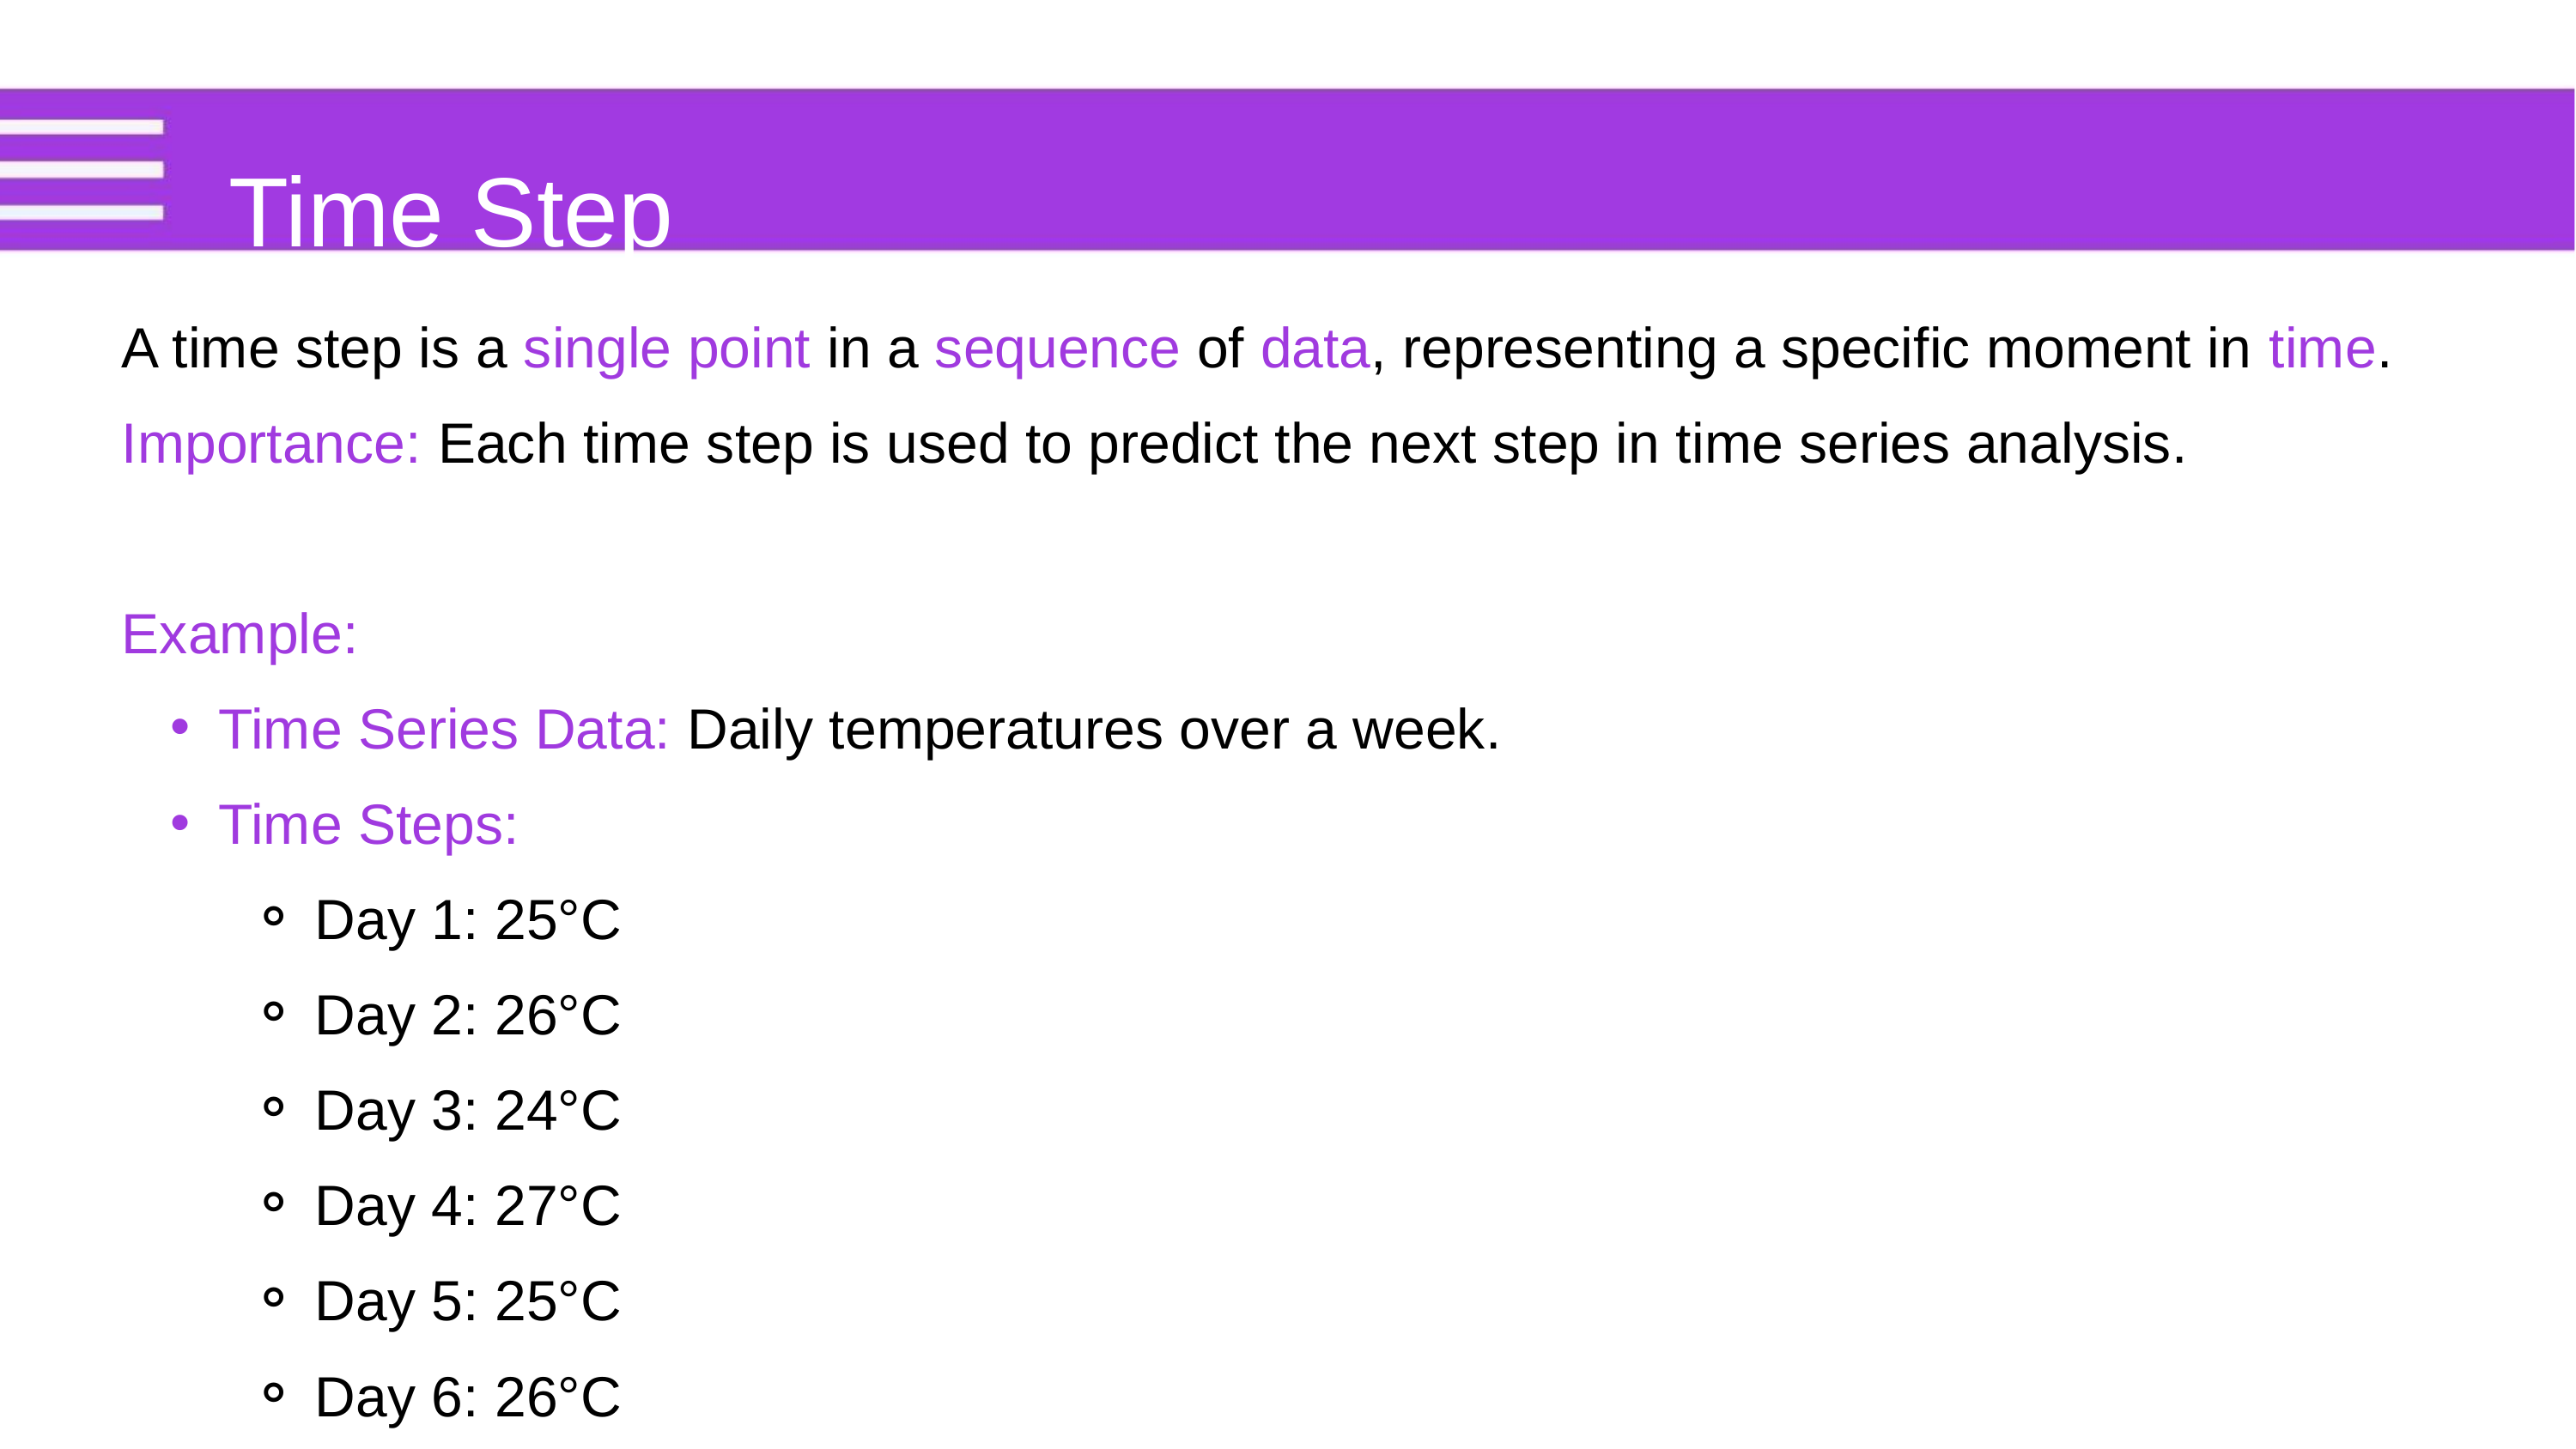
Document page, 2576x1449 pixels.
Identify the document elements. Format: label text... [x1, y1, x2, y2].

text_box [0, 0, 2575, 1449]
text_box Time Step [0, 100, 931, 267]
text_box A time step is a single point in a sequence of data, representing a specific moment in time. Importance: Each time step is used to predict the next step in time series analysis. Example: Time Series Data: Daily temperatures over a week. Time Steps: Day 1: 25°C Day 2: 26°C Day 3: 24°C Day 4: 27°C Day 5: 25°C Day 6: 26°C [121, 283, 2457, 1428]
